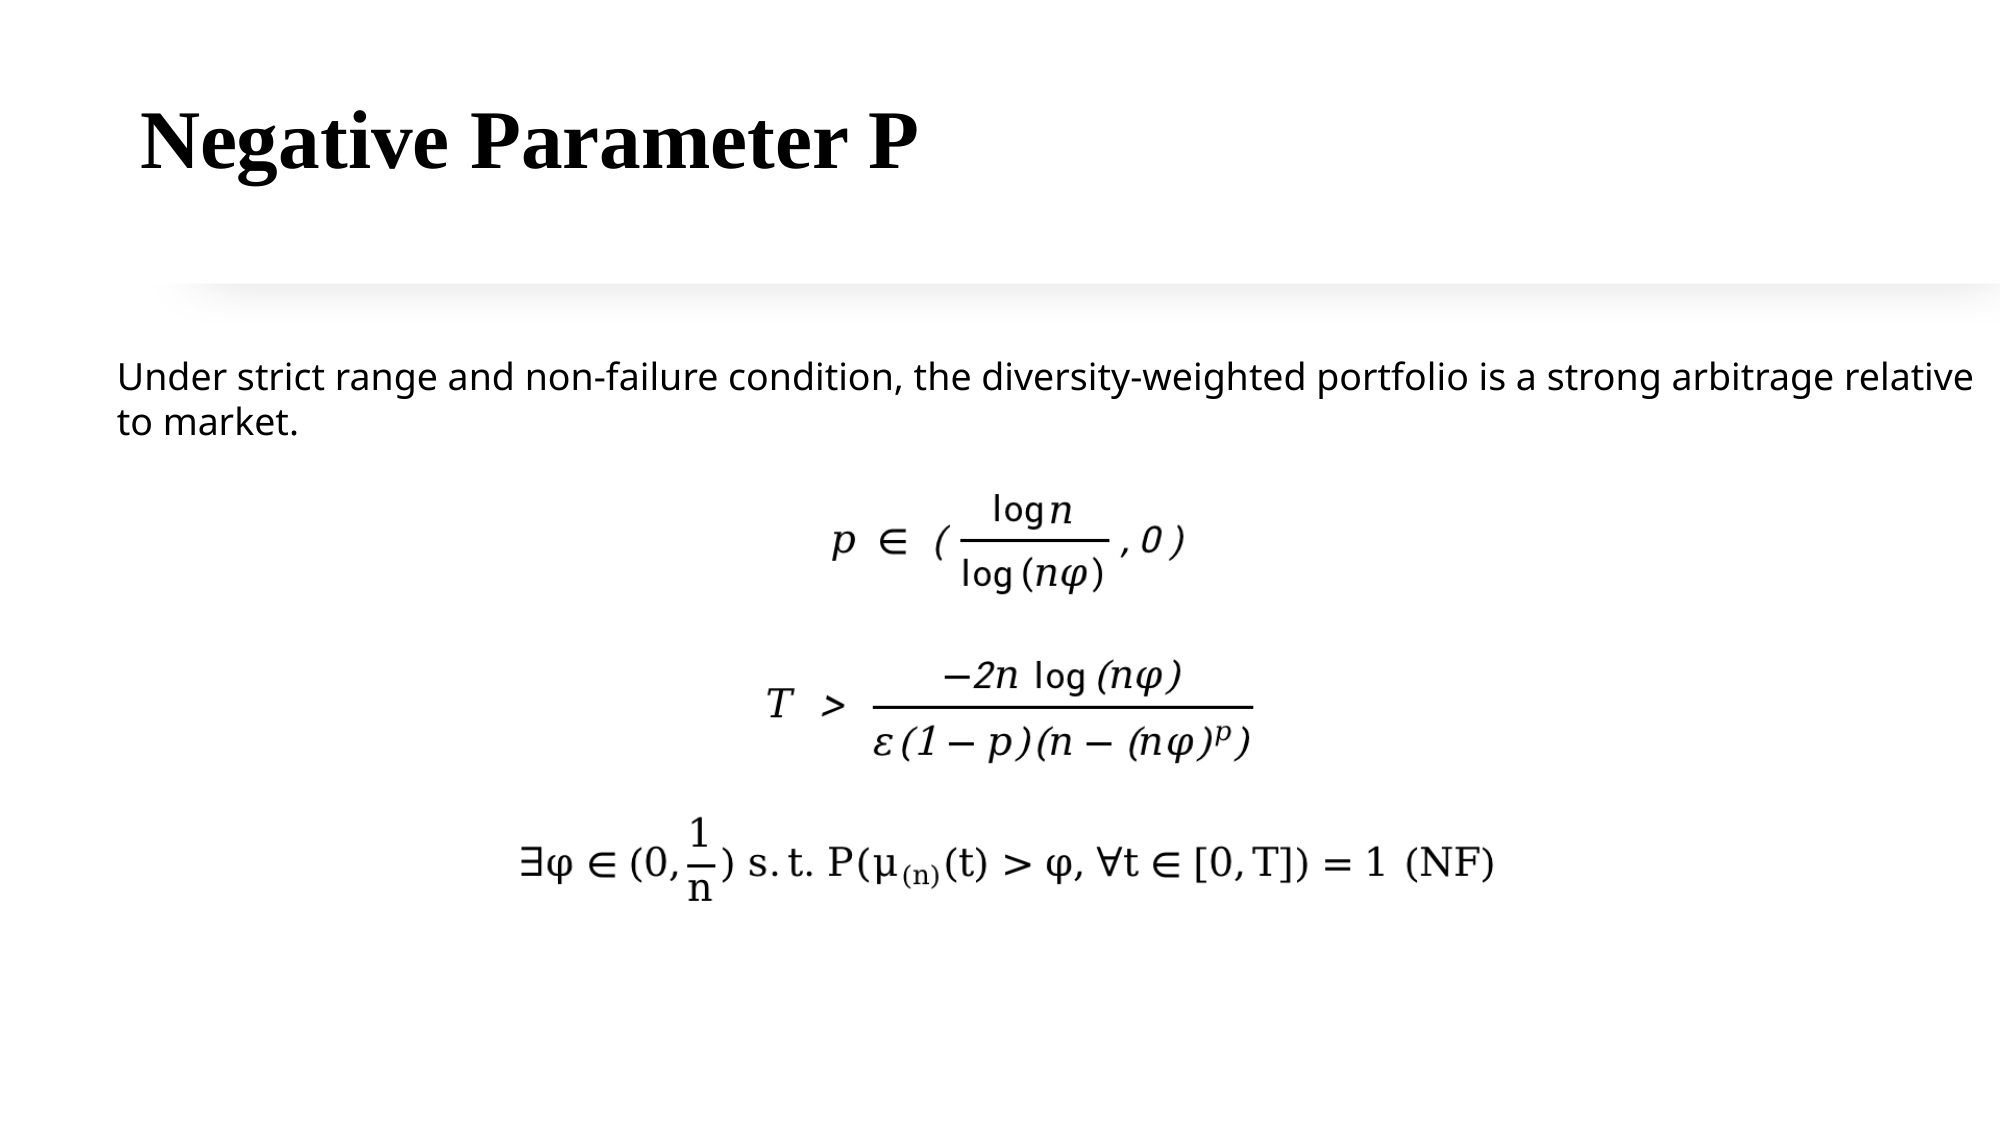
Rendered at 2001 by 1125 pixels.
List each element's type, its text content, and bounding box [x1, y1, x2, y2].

text_box Under strict range and non-failure condition, the diversity-weighted portfolio is a strong arbitrage relative to market. [102, 345, 2000, 451]
title Negative Parameter P [124, 46, 1751, 238]
picture [411, 467, 1589, 928]
text_box [0, 0, 2000, 285]
